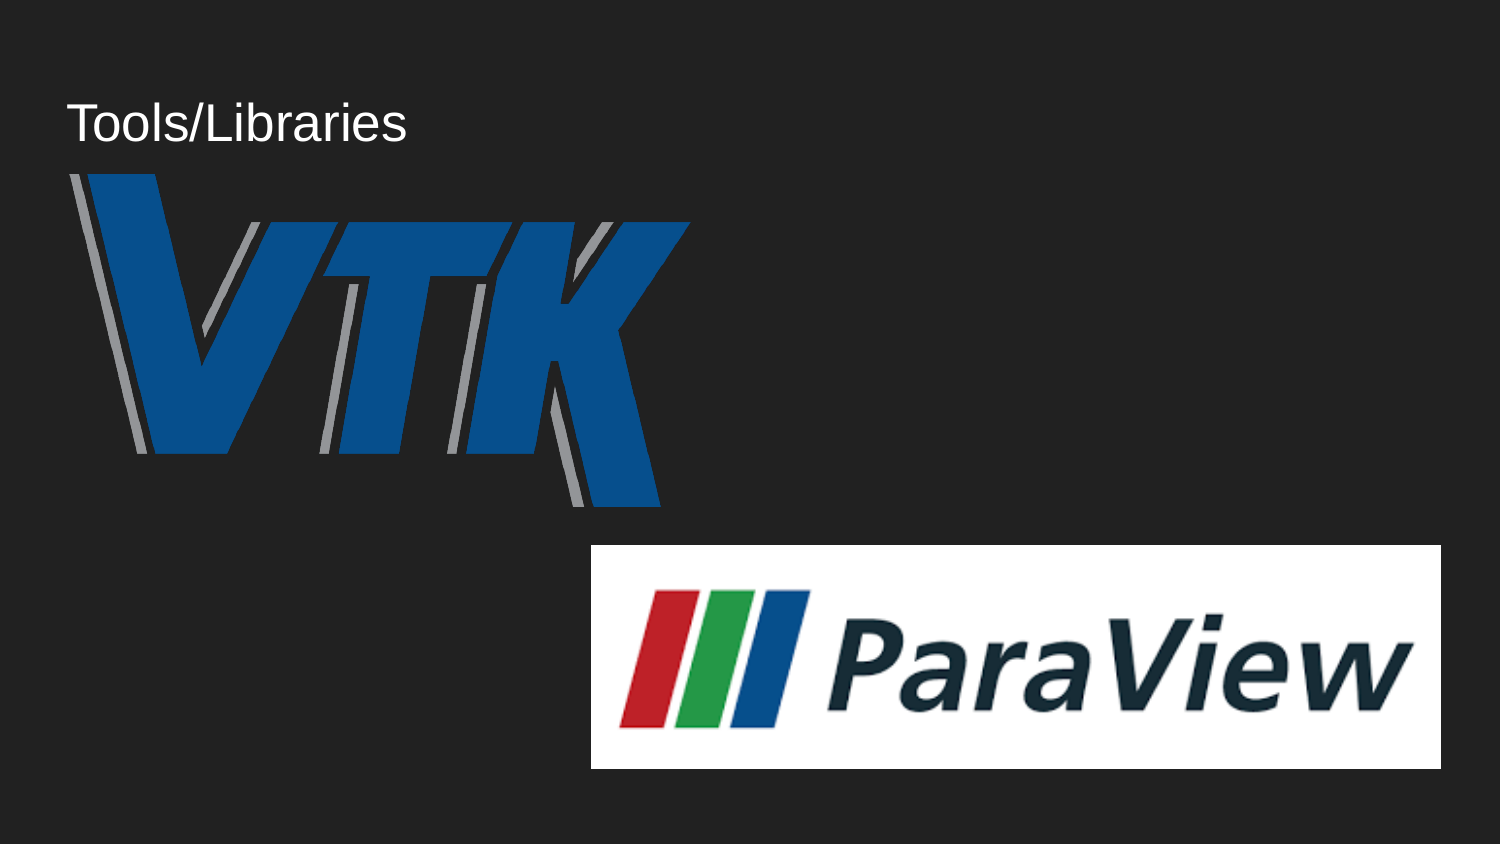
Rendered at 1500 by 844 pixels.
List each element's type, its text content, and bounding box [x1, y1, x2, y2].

picture [69, 173, 691, 507]
picture [591, 545, 1441, 769]
title Tools/Libraries [51, 72, 1449, 167]
